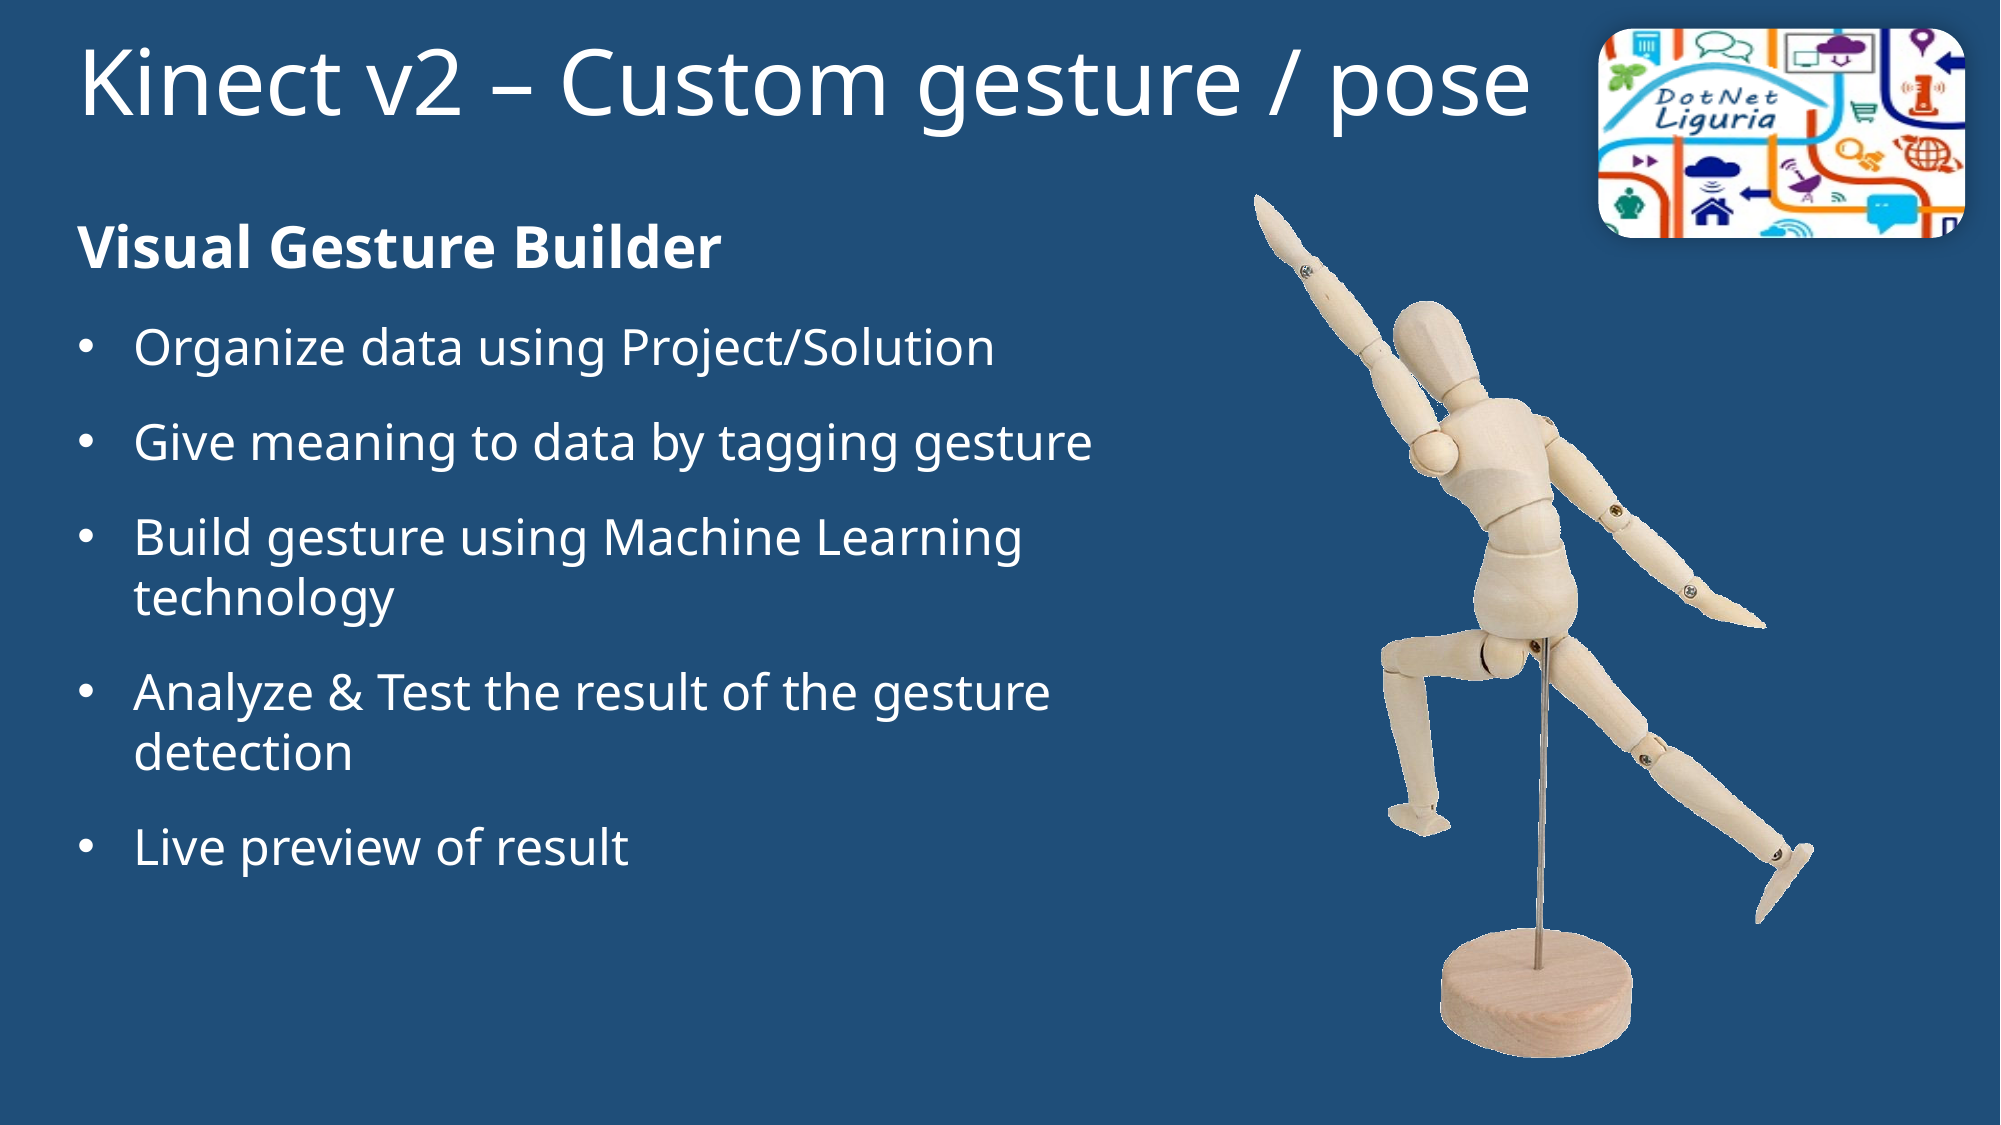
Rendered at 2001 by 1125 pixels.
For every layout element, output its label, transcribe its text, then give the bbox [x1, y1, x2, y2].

text_box Kinect v2 – Custom gesture / pose [62, 28, 1953, 204]
picture [1248, 37, 1966, 1083]
text_box Visual Gesture Builder Organize data using Project/Solution Give meaning to data by tagging gesture Build gesture using Machine Learning technology Analyze & Test the result of the gesture detection Live preview of result [62, 203, 1225, 883]
